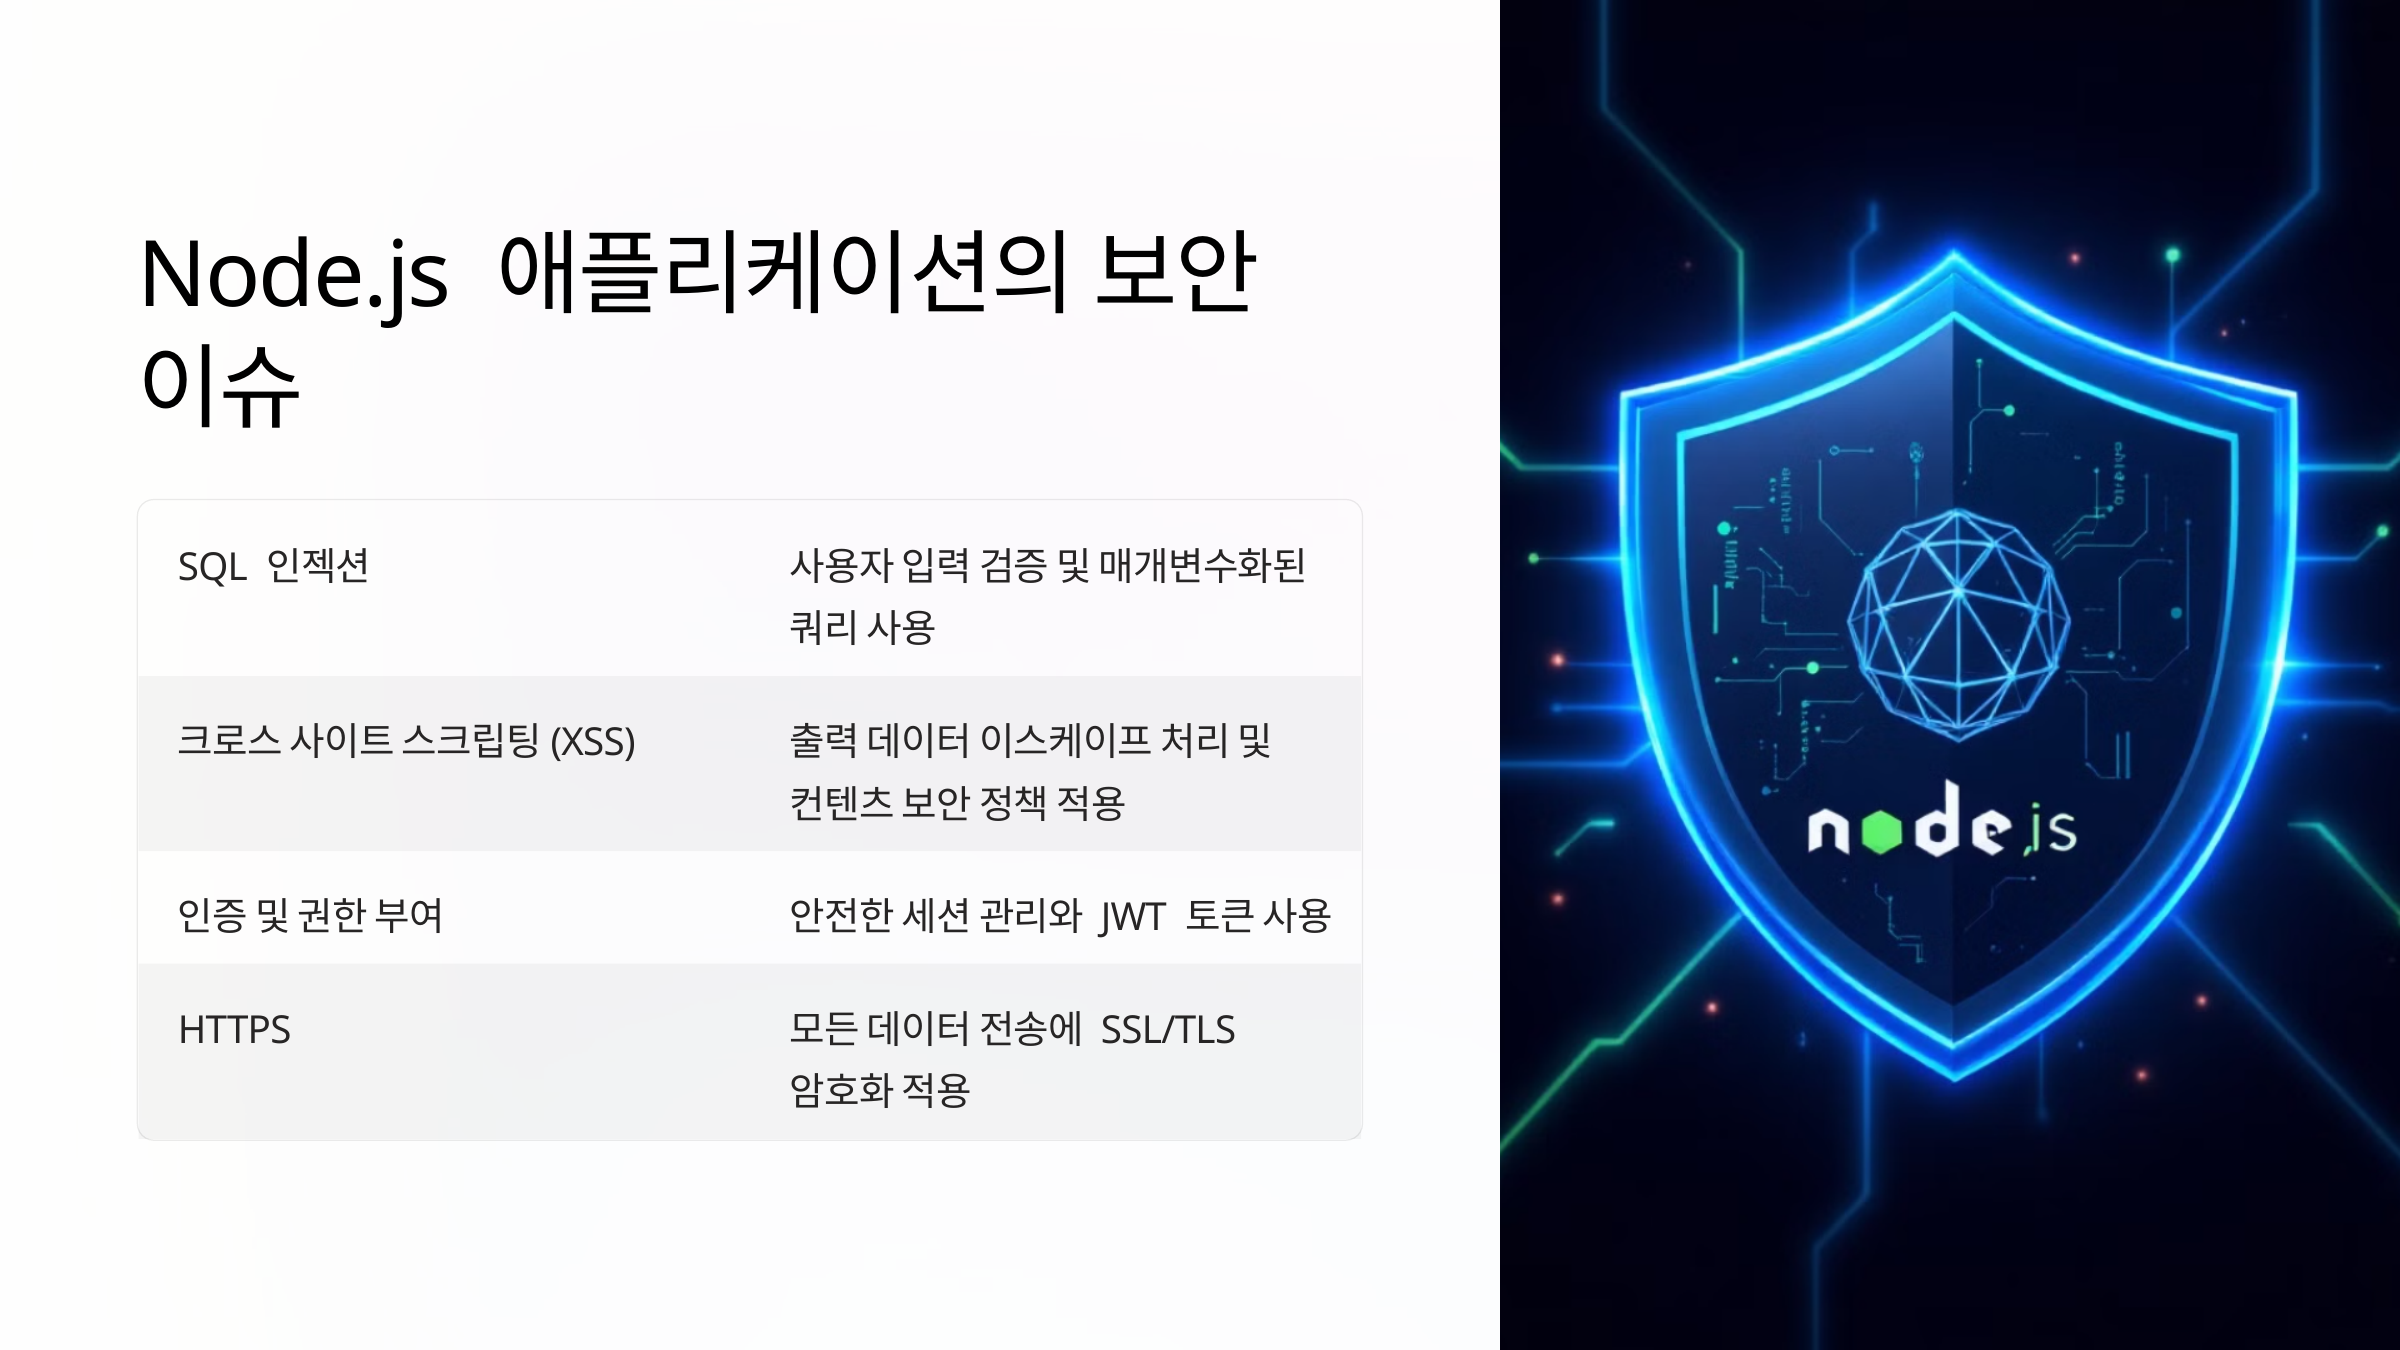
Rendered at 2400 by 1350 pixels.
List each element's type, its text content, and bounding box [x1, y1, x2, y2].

text_box 안전한 세션 관리와 JWT 토큰 사용 [789, 876, 1322, 939]
text_box 인증 및 권한 부여 [177, 876, 711, 939]
text_box SQL 인젝션 [177, 525, 711, 589]
text_box 사용자 입력 검증 및 매개변수화된 쿼리 사용 [789, 525, 1322, 652]
text_box Node.js 애플리케이션의 보안 이슈 [137, 209, 1363, 441]
picture [1499, 0, 2400, 1350]
text_box [138, 963, 1362, 1139]
text_box [138, 851, 1362, 963]
text_box [138, 676, 1362, 851]
text_box 출력 데이터 이스케이프 처리 및 컨텐츠 보안 정책 적용 [789, 700, 1322, 827]
text_box 크로스 사이트 스크립팅(XSS) [177, 700, 711, 764]
text_box 모든 데이터 전송에 SSL/TLS 암호화 적용 [789, 988, 1322, 1115]
text_box [138, 500, 1362, 676]
text_box HTTPS [177, 988, 711, 1052]
